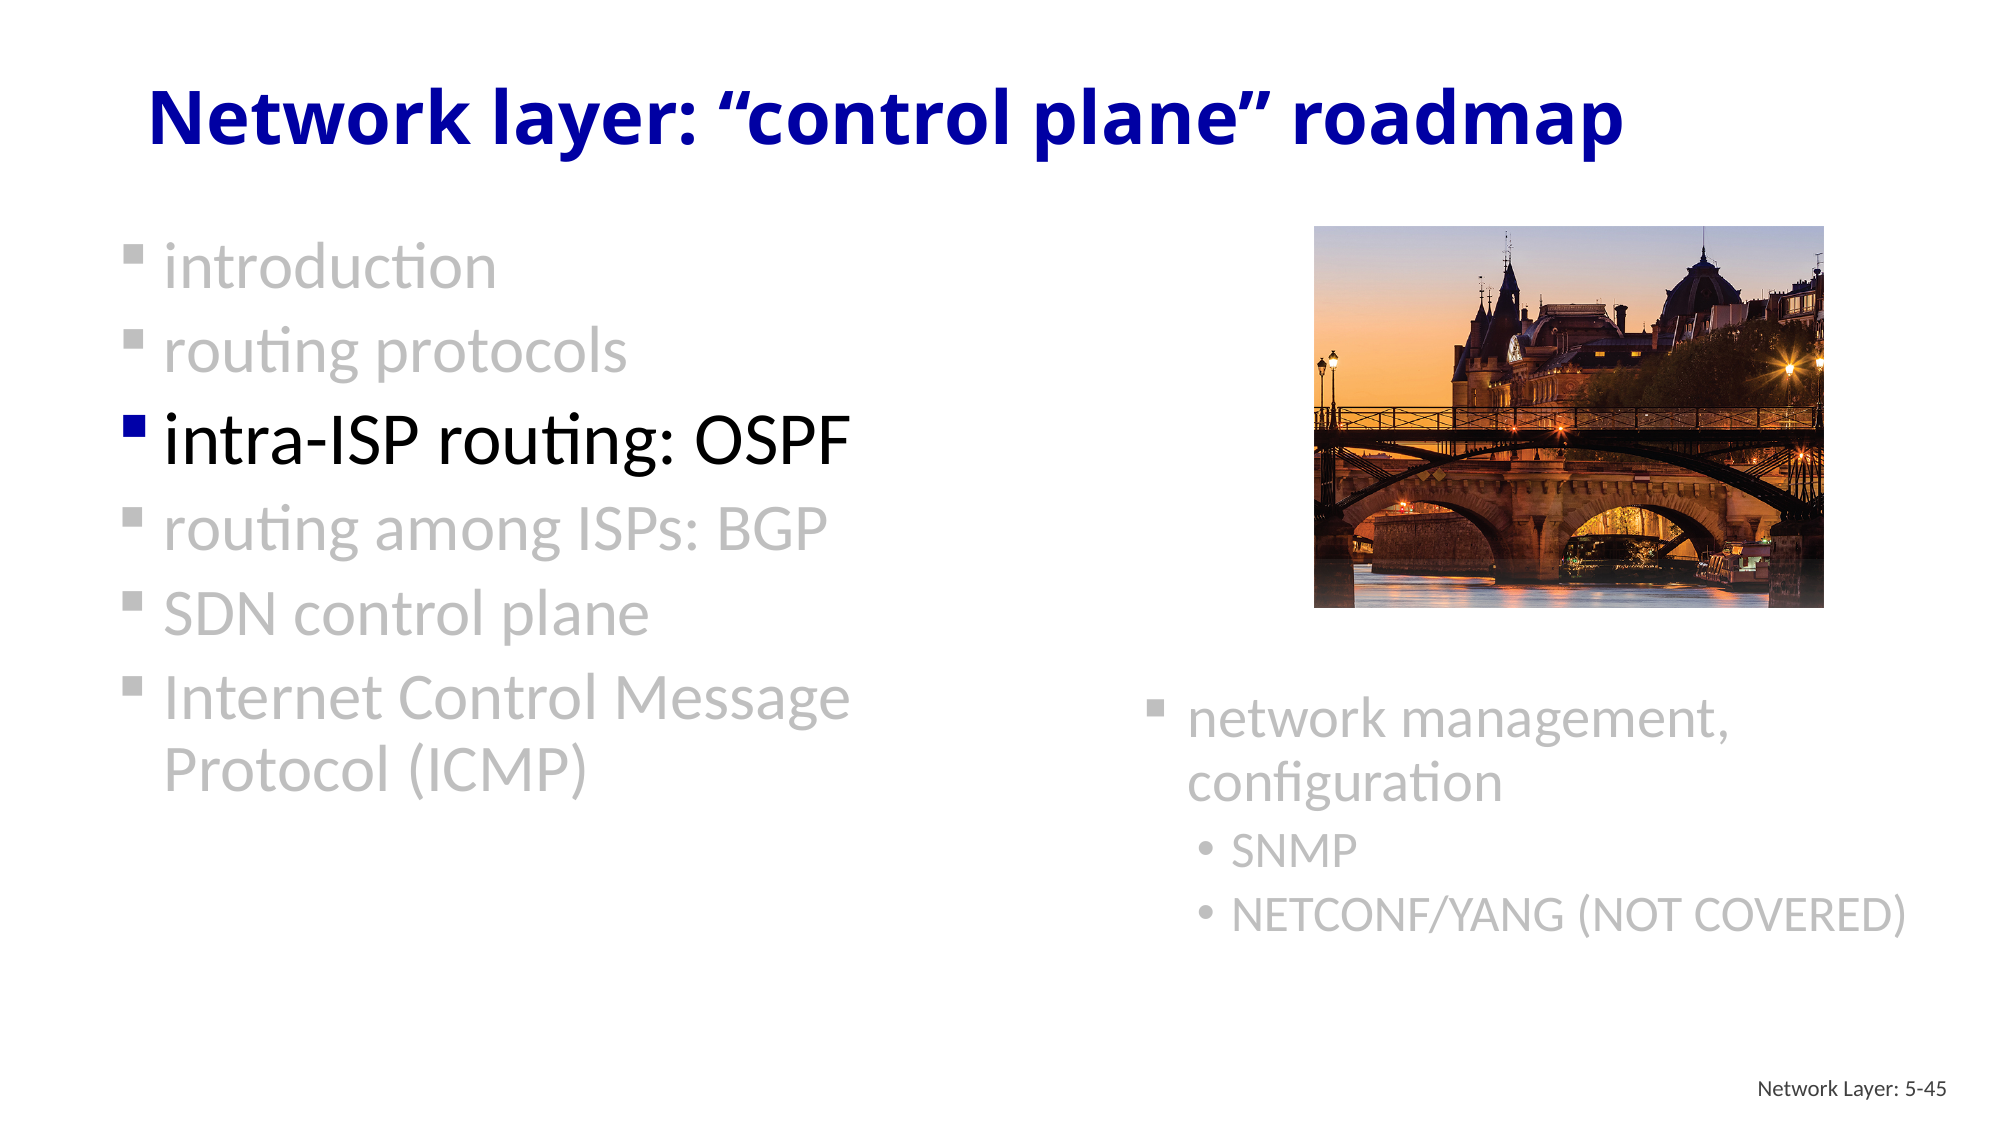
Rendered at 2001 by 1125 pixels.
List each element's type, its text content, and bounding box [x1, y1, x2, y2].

text_box network management, configuration SNMP NETCONF/YANG (NOT COVERED) [1109, 679, 1941, 998]
title Network layer: “control plane” roadmap [131, 47, 1856, 195]
slide_number Network Layer: 5-45 [1512, 1056, 1963, 1117]
text_box introduction routing protocols intra-ISP routing: OSPF routing among ISPs: BGP SDN control plane Internet Control Message Protocol (ICMP) [102, 223, 1017, 1050]
picture [1314, 226, 1824, 608]
